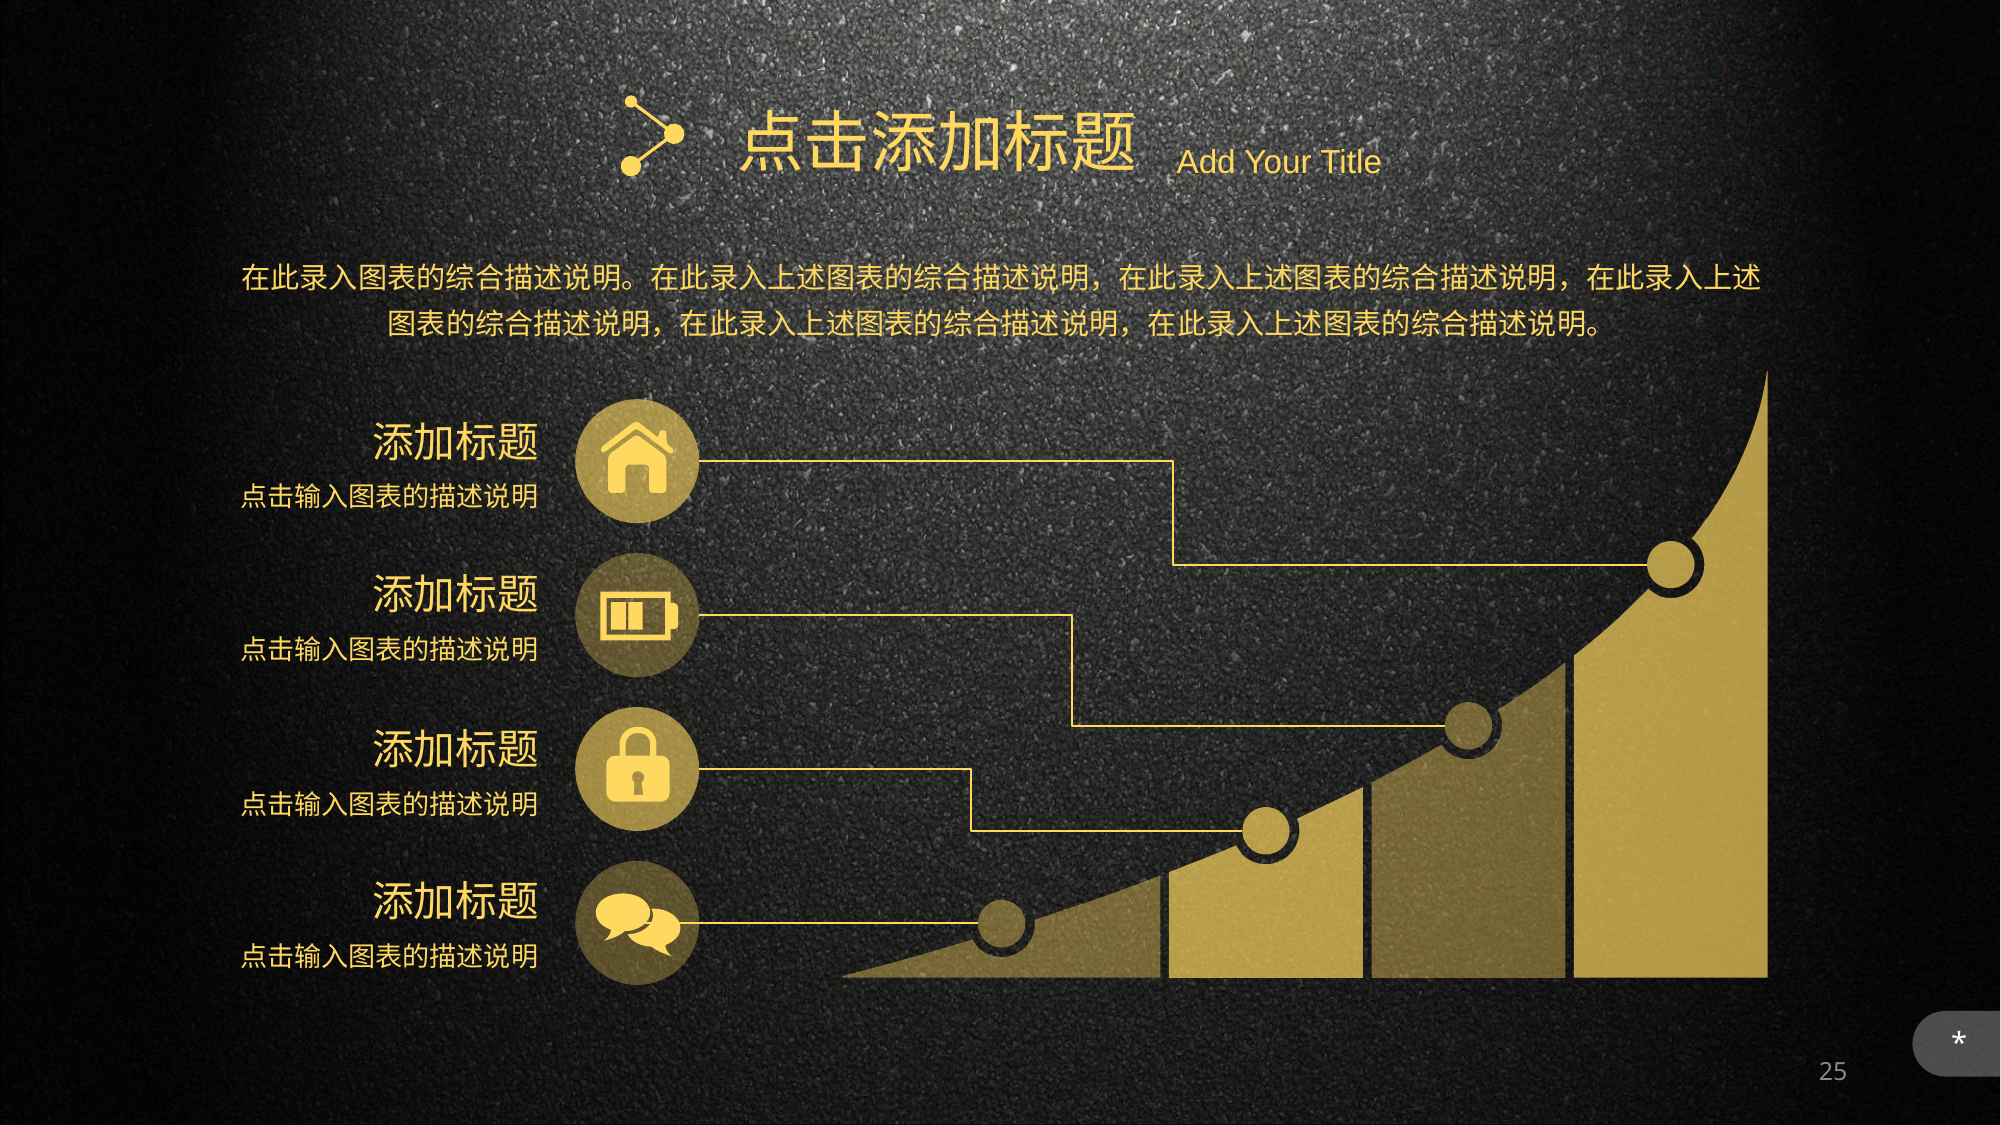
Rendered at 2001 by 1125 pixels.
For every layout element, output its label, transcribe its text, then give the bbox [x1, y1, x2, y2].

text_box Add Your Title [1161, 132, 1541, 188]
text_box [1445, 702, 1493, 750]
text_box [983, 875, 1161, 978]
slide_number 25 [1412, 1042, 1863, 1103]
picture [0, 0, 2001, 1125]
text_box 点击输入图表的描述说明 [225, 931, 553, 979]
text_box 添加标题 [356, 867, 554, 933]
text_box [1912, 1010, 2000, 1077]
text_box 点击输入图表的描述说明 [225, 779, 553, 828]
text_box 点击输入图表的描述说明 [225, 472, 553, 520]
text_box 点击添加标题 [722, 92, 1153, 188]
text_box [574, 860, 979, 986]
text_box [1168, 787, 1363, 978]
text_box 添加标题 [356, 408, 554, 474]
text_box [1648, 541, 1695, 589]
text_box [630, 101, 675, 167]
text_box 点击输入图表的描述说明 [225, 624, 553, 672]
text_box 添加标题 [356, 560, 554, 626]
text_box [1573, 370, 1768, 978]
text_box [574, 733, 1243, 832]
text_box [574, 552, 1445, 726]
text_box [574, 398, 1648, 565]
text_box [983, 900, 1026, 948]
text_box [1243, 807, 1290, 855]
text_box 在此录入图表的综合描述说明。在此录入上述图表的综合描述说明，在此录入上述图表的综合描述说明，在此录入上述图表的综合描述说明，在此录入上述图表的综合描述说明，在此录入上述图表的综合描述说明。 [213, 241, 1790, 348]
text_box * [1925, 1018, 2000, 1065]
text_box [1371, 662, 1566, 978]
text_box 添加标题 [356, 715, 554, 781]
